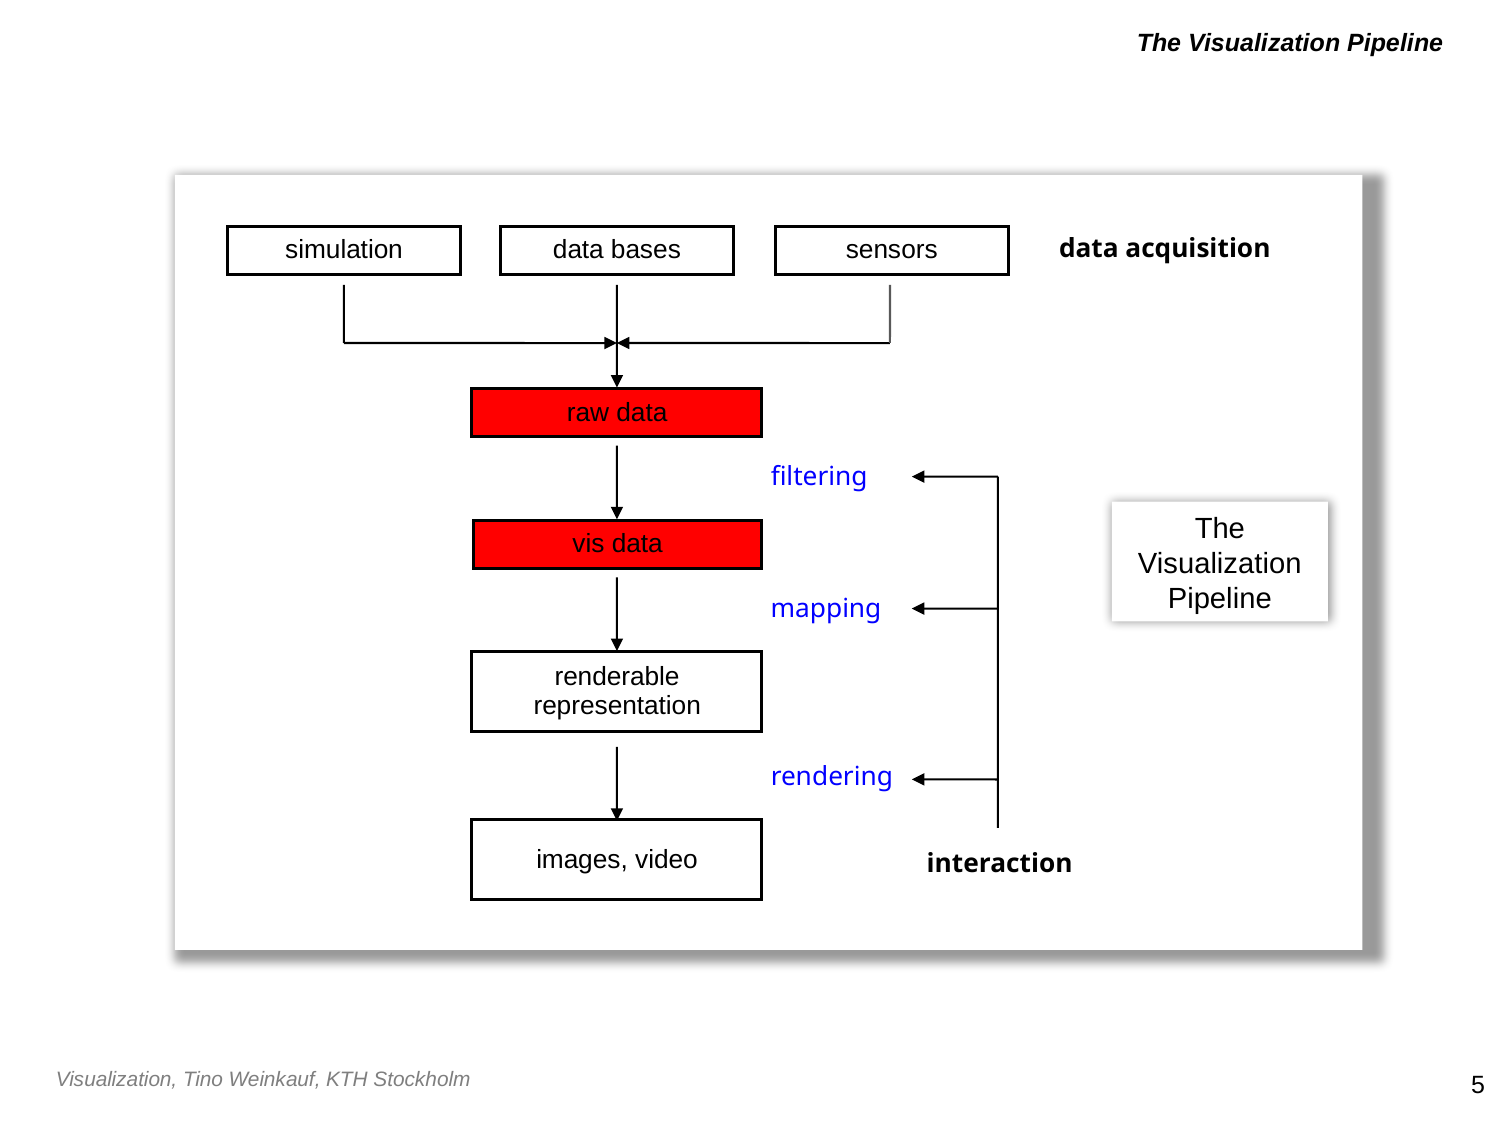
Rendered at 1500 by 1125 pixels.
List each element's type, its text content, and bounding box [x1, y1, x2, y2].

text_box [174, 174, 1363, 951]
slide_number 5 [1187, 1058, 1500, 1106]
title The Visualization Pipeline [237, 18, 1460, 67]
